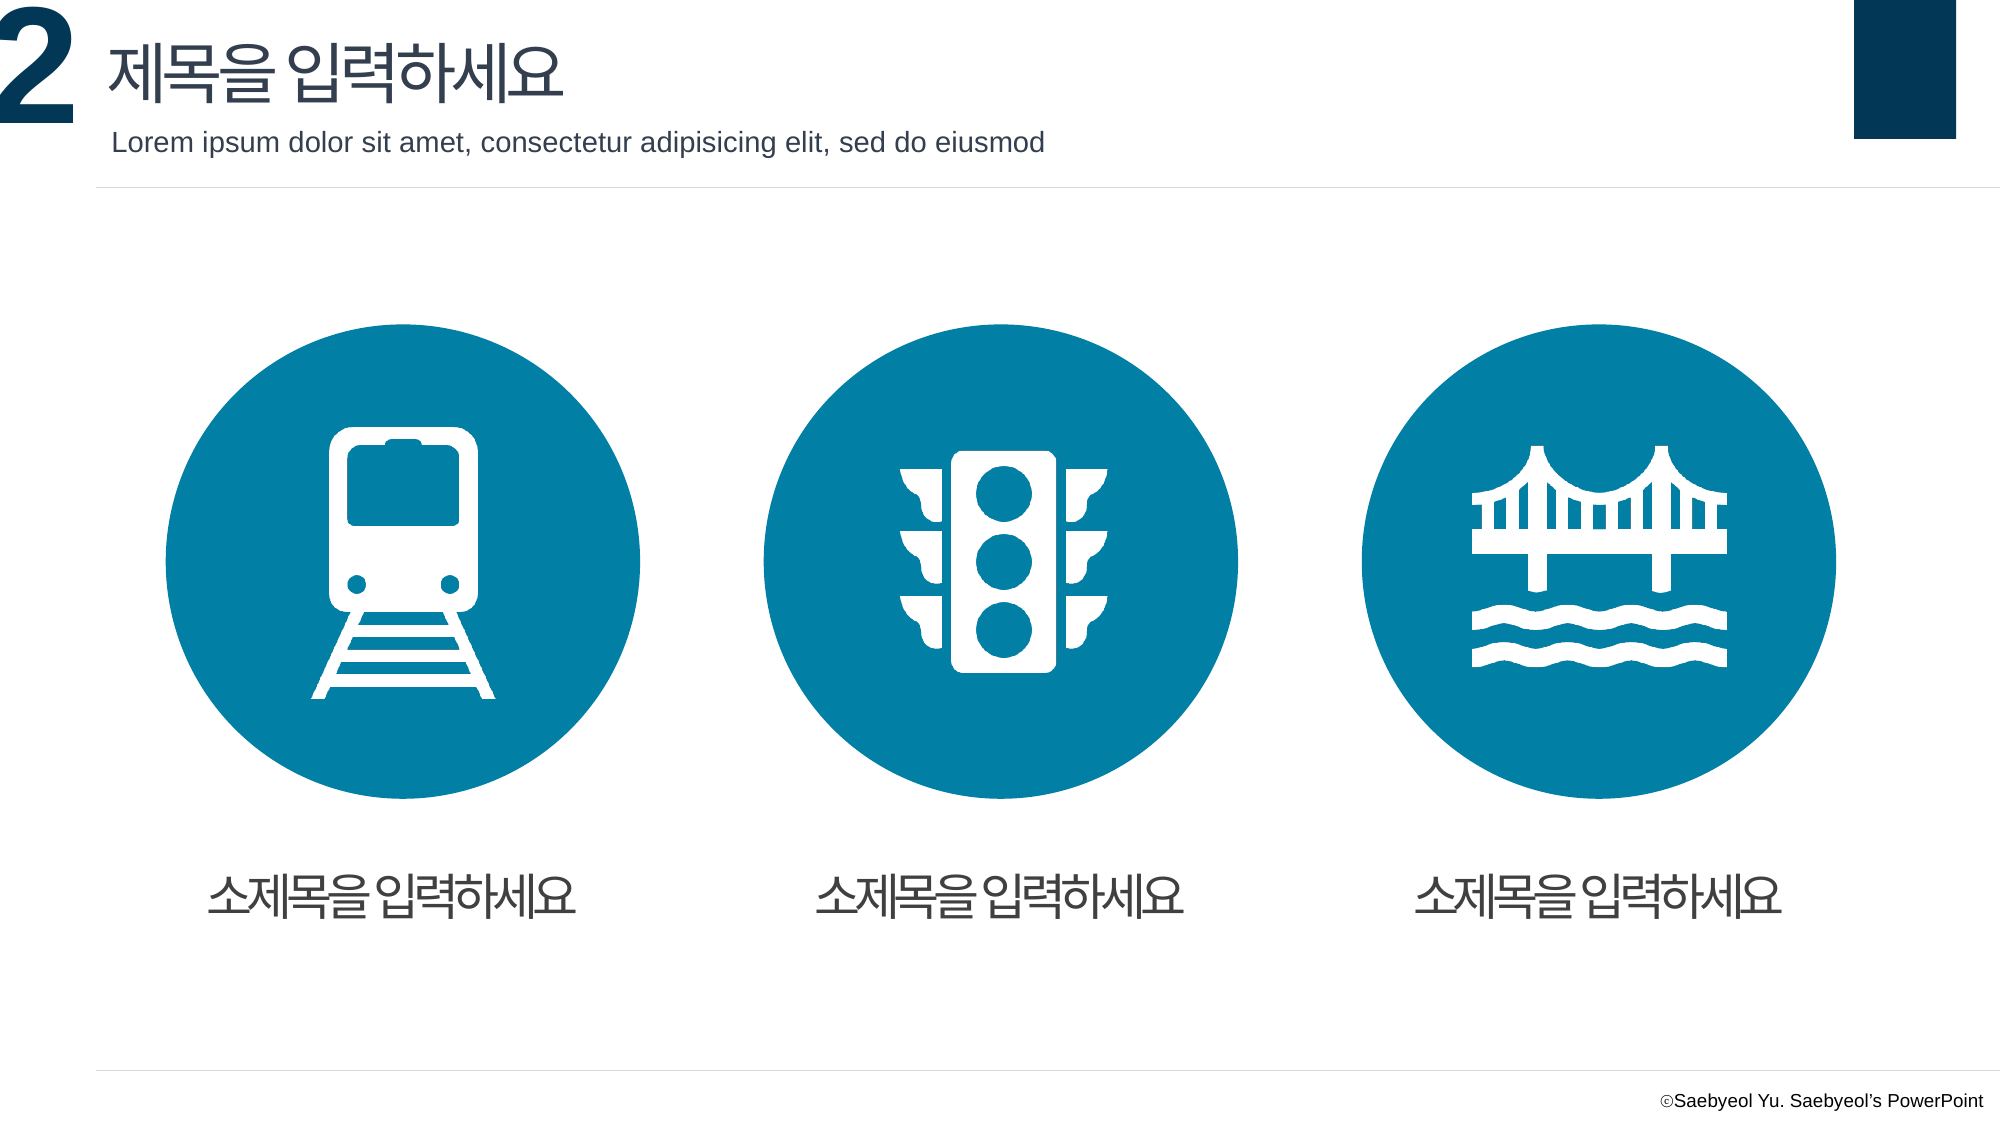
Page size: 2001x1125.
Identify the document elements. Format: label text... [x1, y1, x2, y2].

picture [1067, 597, 1107, 648]
picture [1067, 532, 1107, 583]
text_box [164, 323, 642, 800]
text_box 제목을 입력하세요 [91, 24, 583, 120]
picture [901, 532, 941, 583]
picture [901, 597, 941, 648]
picture [313, 428, 494, 698]
text_box Lorem ipsum dolor sit amet, consectetur adipisicing elit, sed do eiusmod [96, 116, 1062, 166]
picture [1067, 470, 1107, 522]
text_box 소제목을 입력하세요 [799, 858, 1201, 934]
text_box [762, 323, 1240, 800]
picture [1473, 643, 1726, 667]
text_box 소제목을 입력하세요 [192, 858, 594, 934]
text_box 소제목을 입력하세요 [1398, 858, 1800, 934]
text_box [1360, 323, 1838, 800]
picture [1473, 605, 1726, 629]
picture [1473, 446, 1726, 592]
picture [952, 451, 1056, 672]
picture [901, 470, 941, 522]
